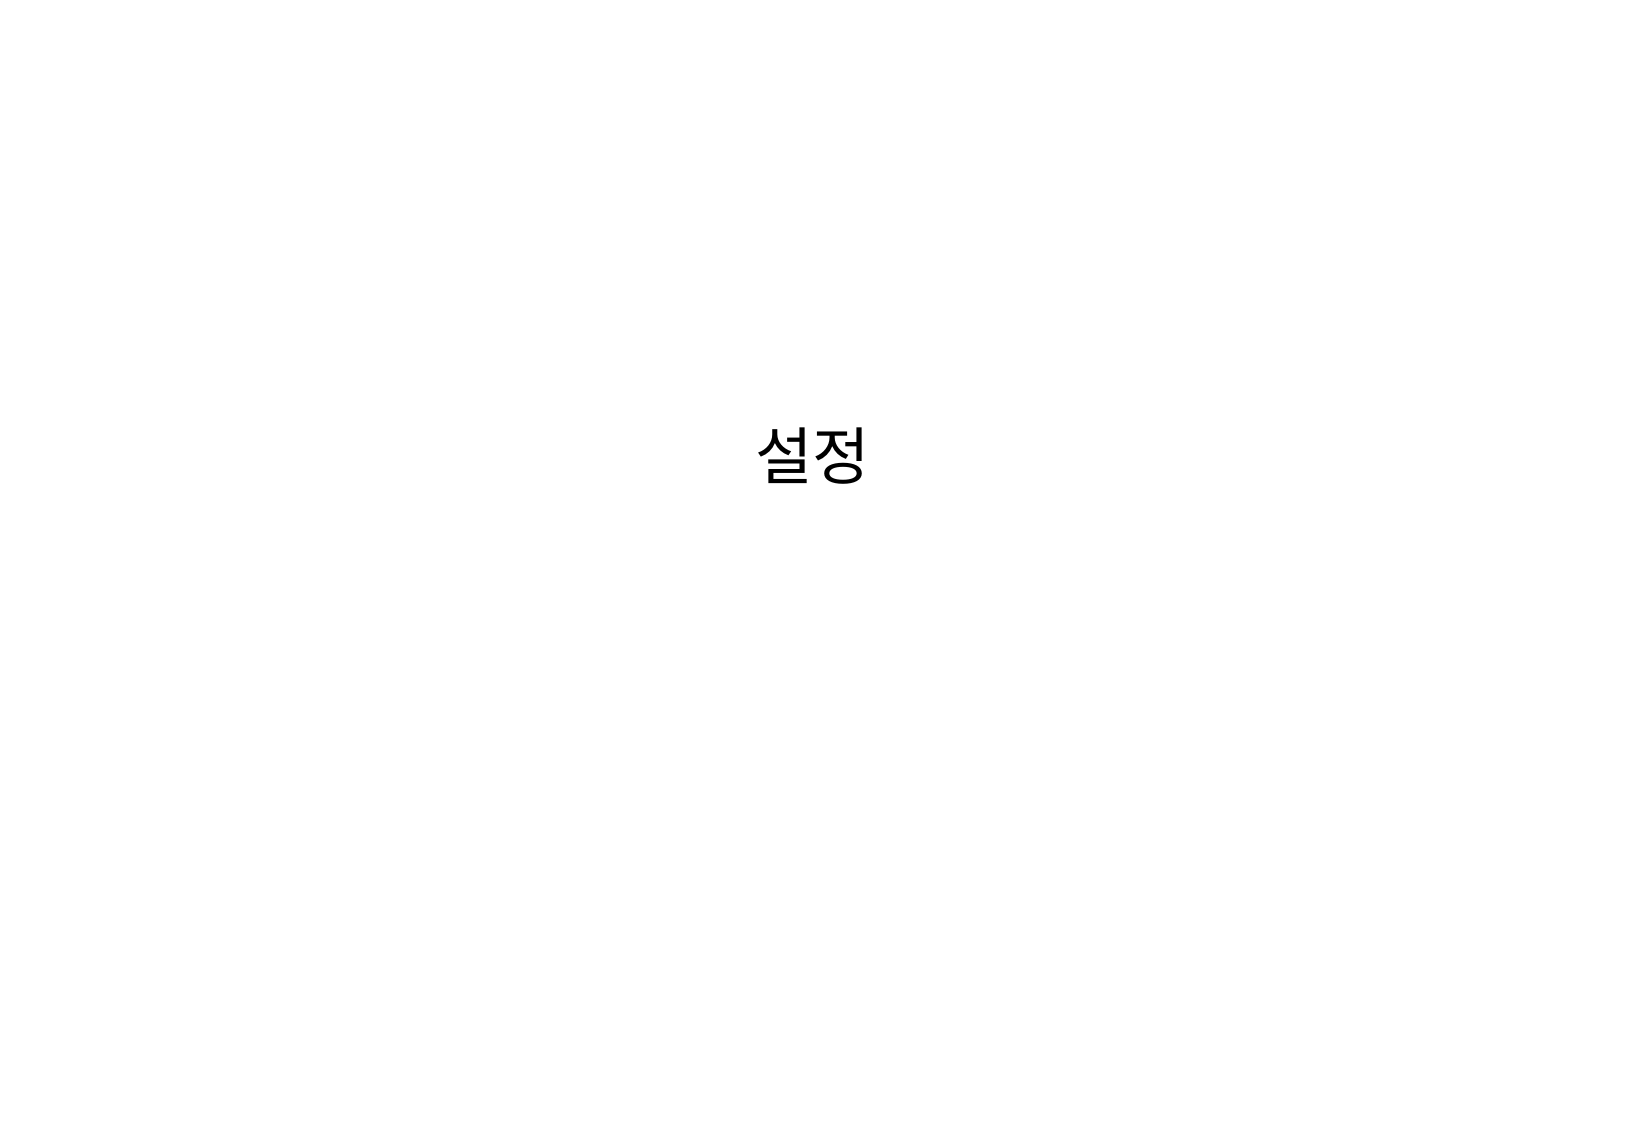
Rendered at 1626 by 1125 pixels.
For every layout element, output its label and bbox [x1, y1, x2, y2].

text_box [649, 409, 976, 500]
